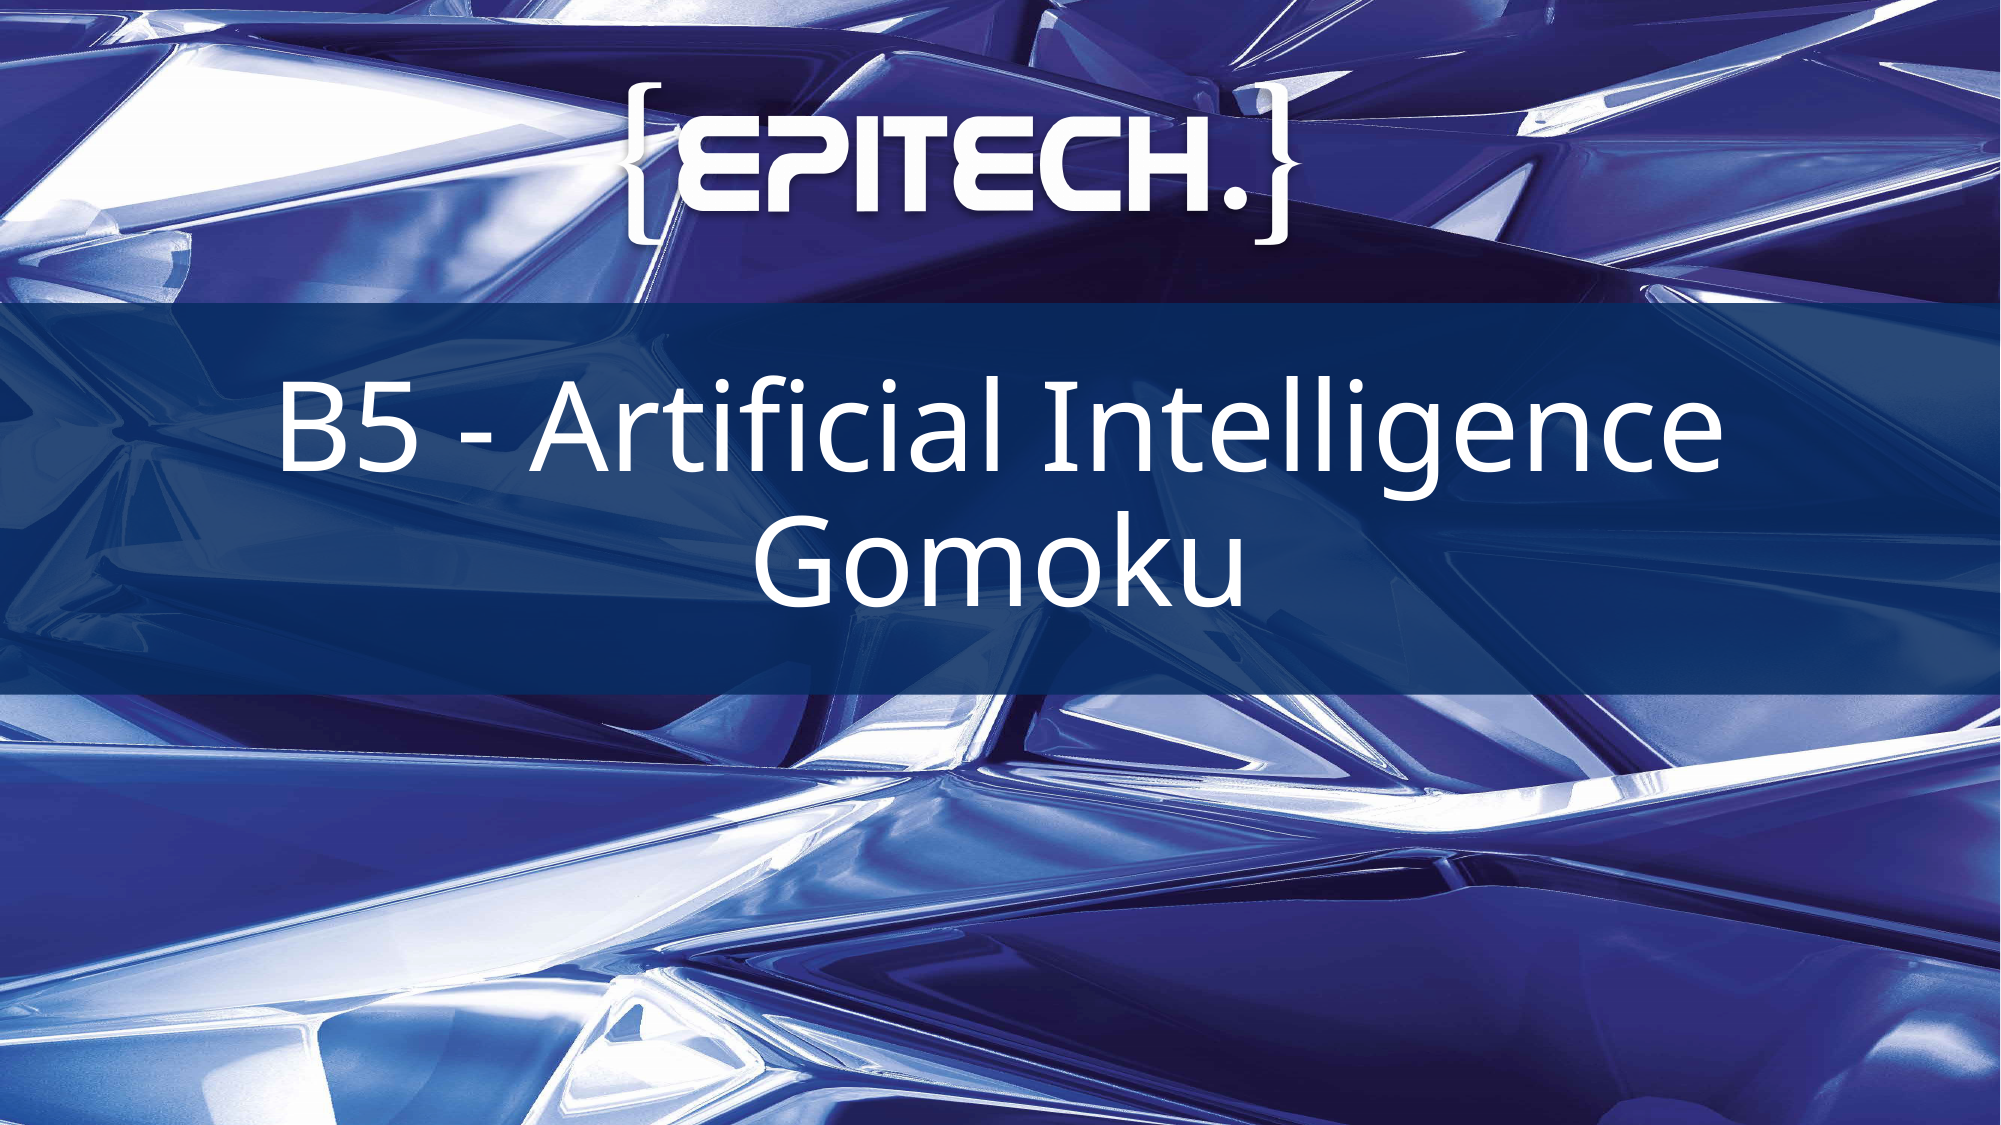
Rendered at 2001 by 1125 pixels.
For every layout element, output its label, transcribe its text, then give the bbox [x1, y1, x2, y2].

title B5 - Artificial Intelligence Gomoku [0, 303, 2000, 695]
picture [0, 0, 2001, 1125]
